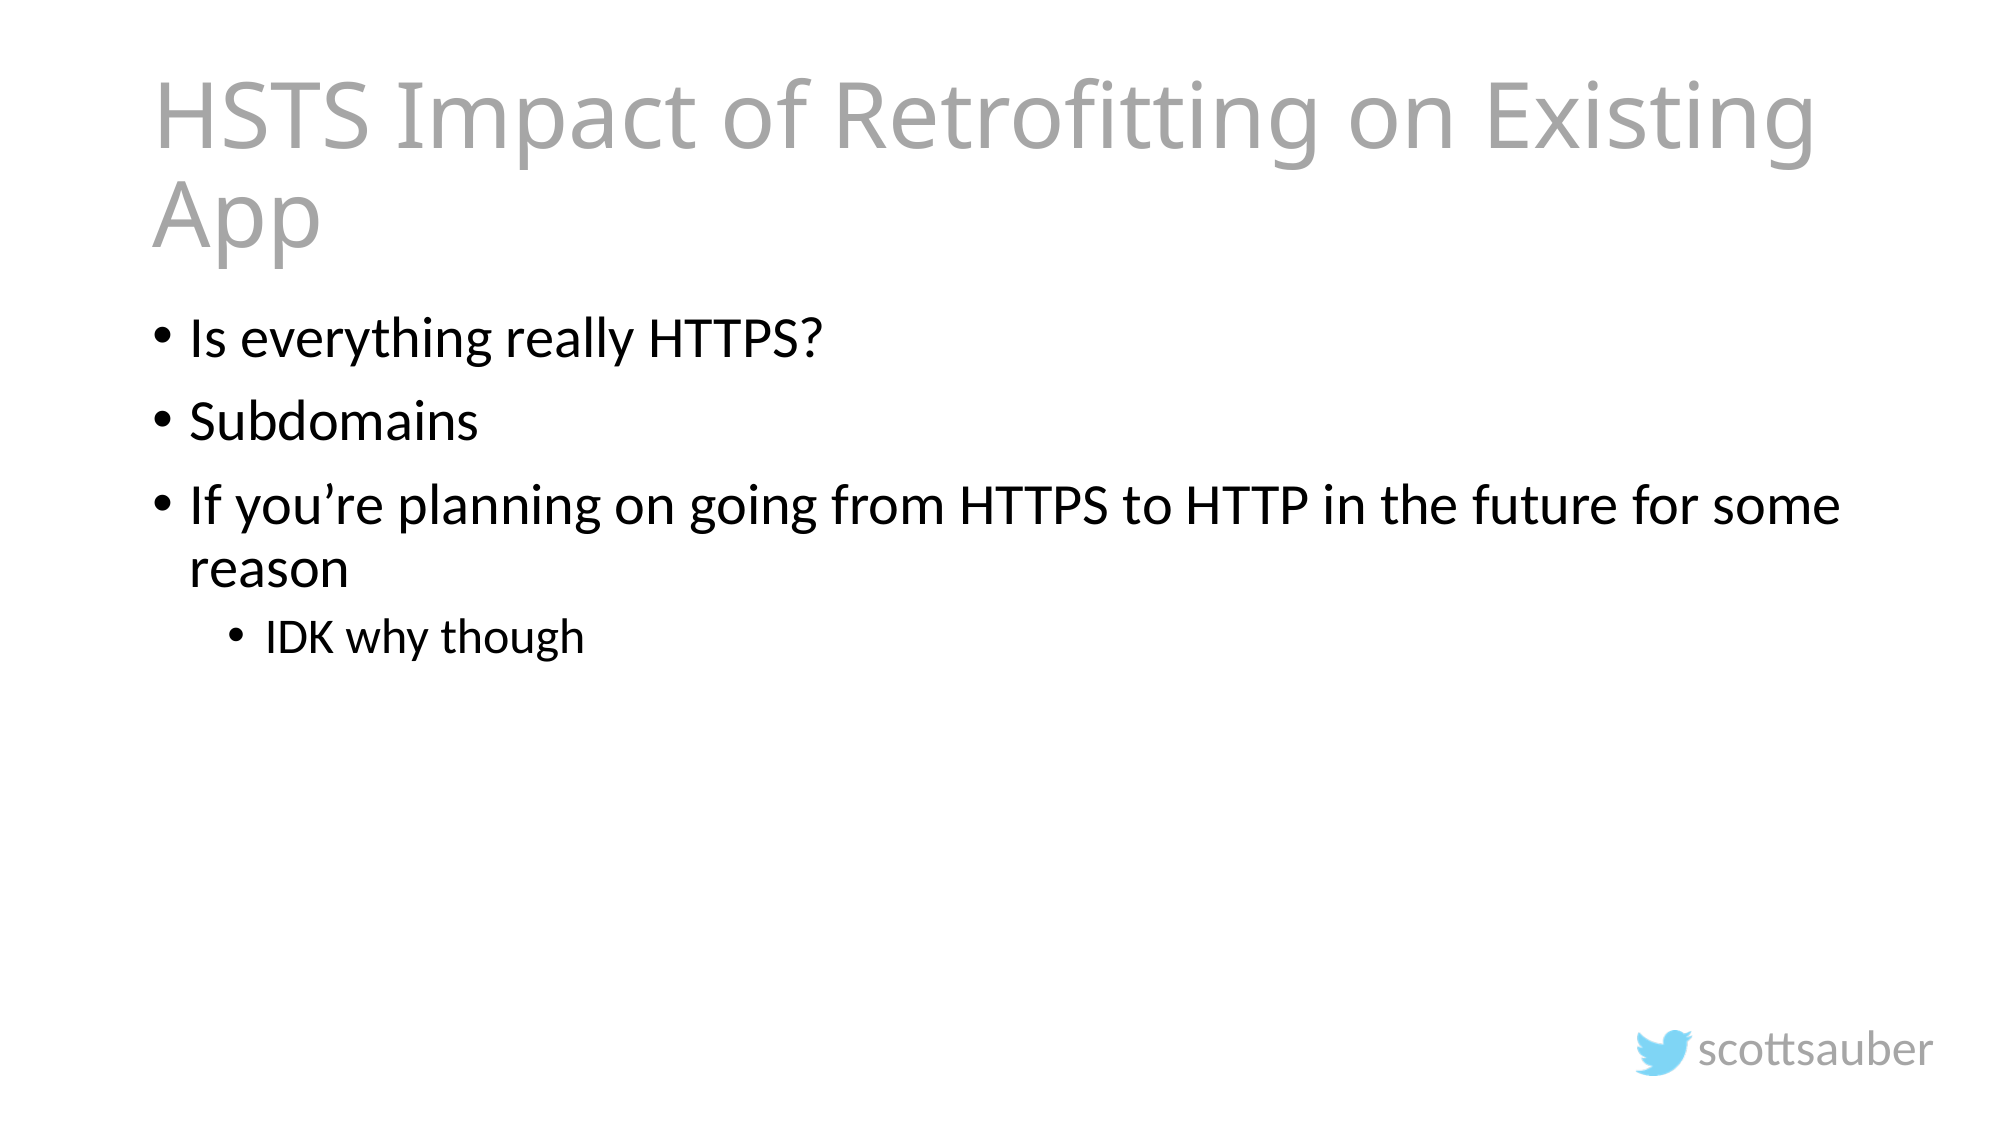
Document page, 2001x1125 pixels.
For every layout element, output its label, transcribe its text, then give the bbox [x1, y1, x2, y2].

title HSTS Impact of Retrofitting on Existing App [137, 59, 1863, 278]
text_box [1635, 1014, 1986, 1093]
list Is everything really HTTPS? Subdomains If you’re planning on going from HTTPS to HTTP in the future for some reason IDK why though [137, 299, 1863, 1079]
